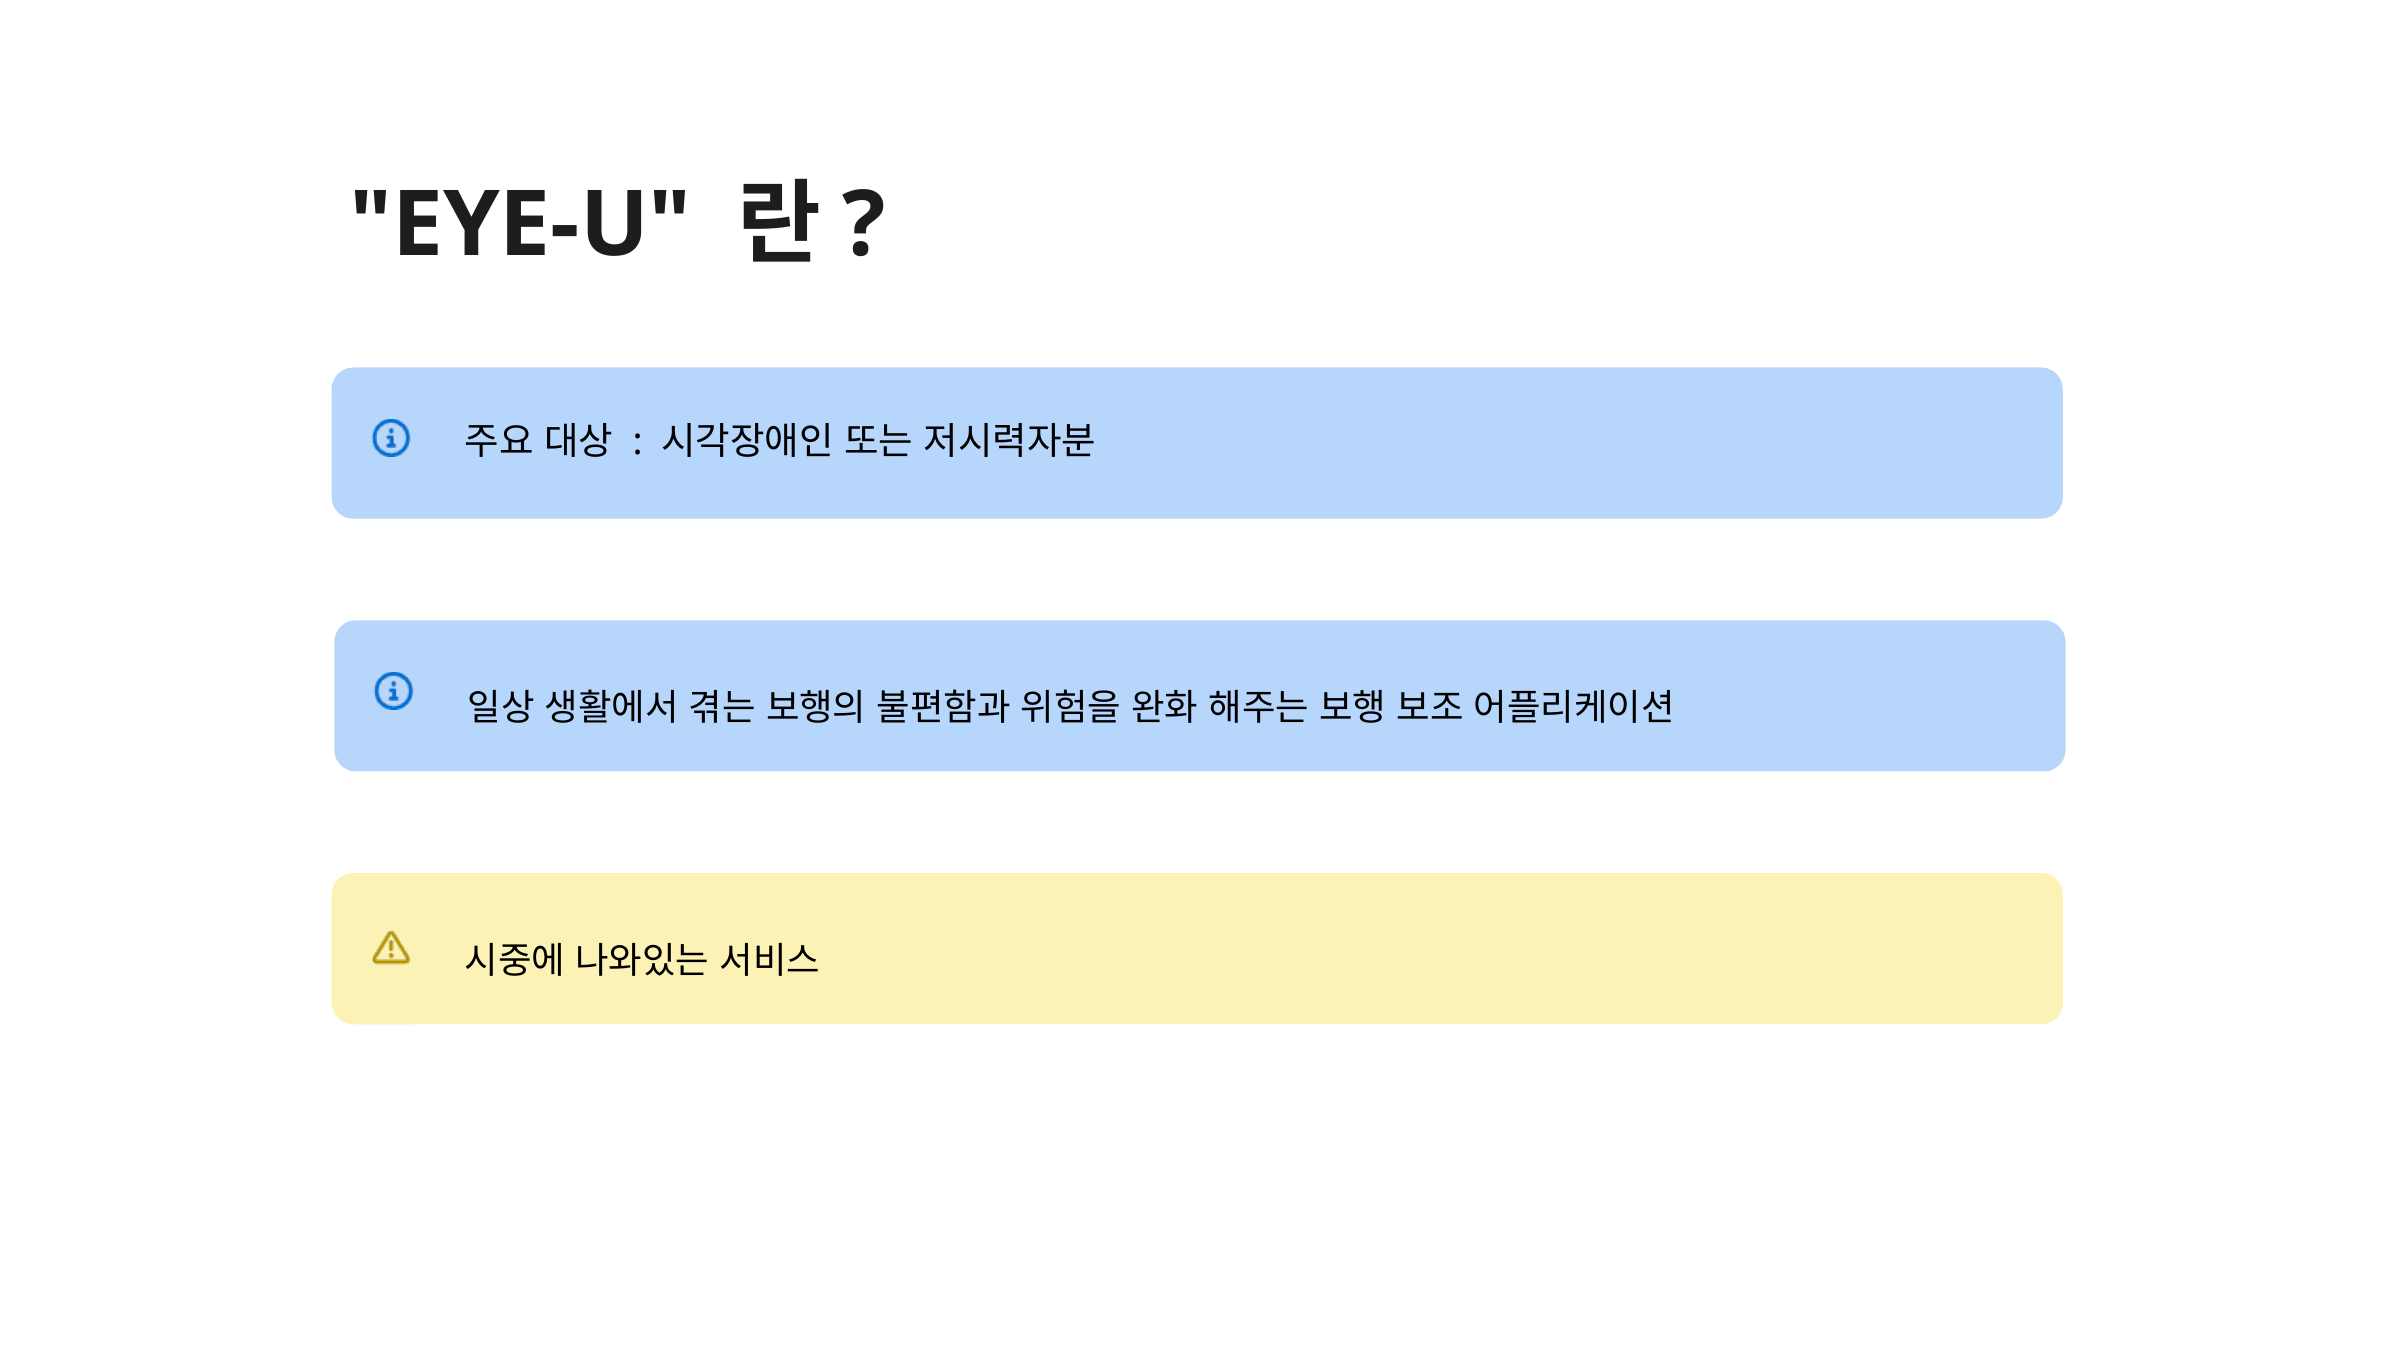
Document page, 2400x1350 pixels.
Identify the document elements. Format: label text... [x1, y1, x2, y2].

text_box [334, 620, 2066, 772]
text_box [331, 872, 2063, 1025]
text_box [331, 367, 2063, 519]
text_box "EYE-U" 란? [334, 152, 1246, 266]
